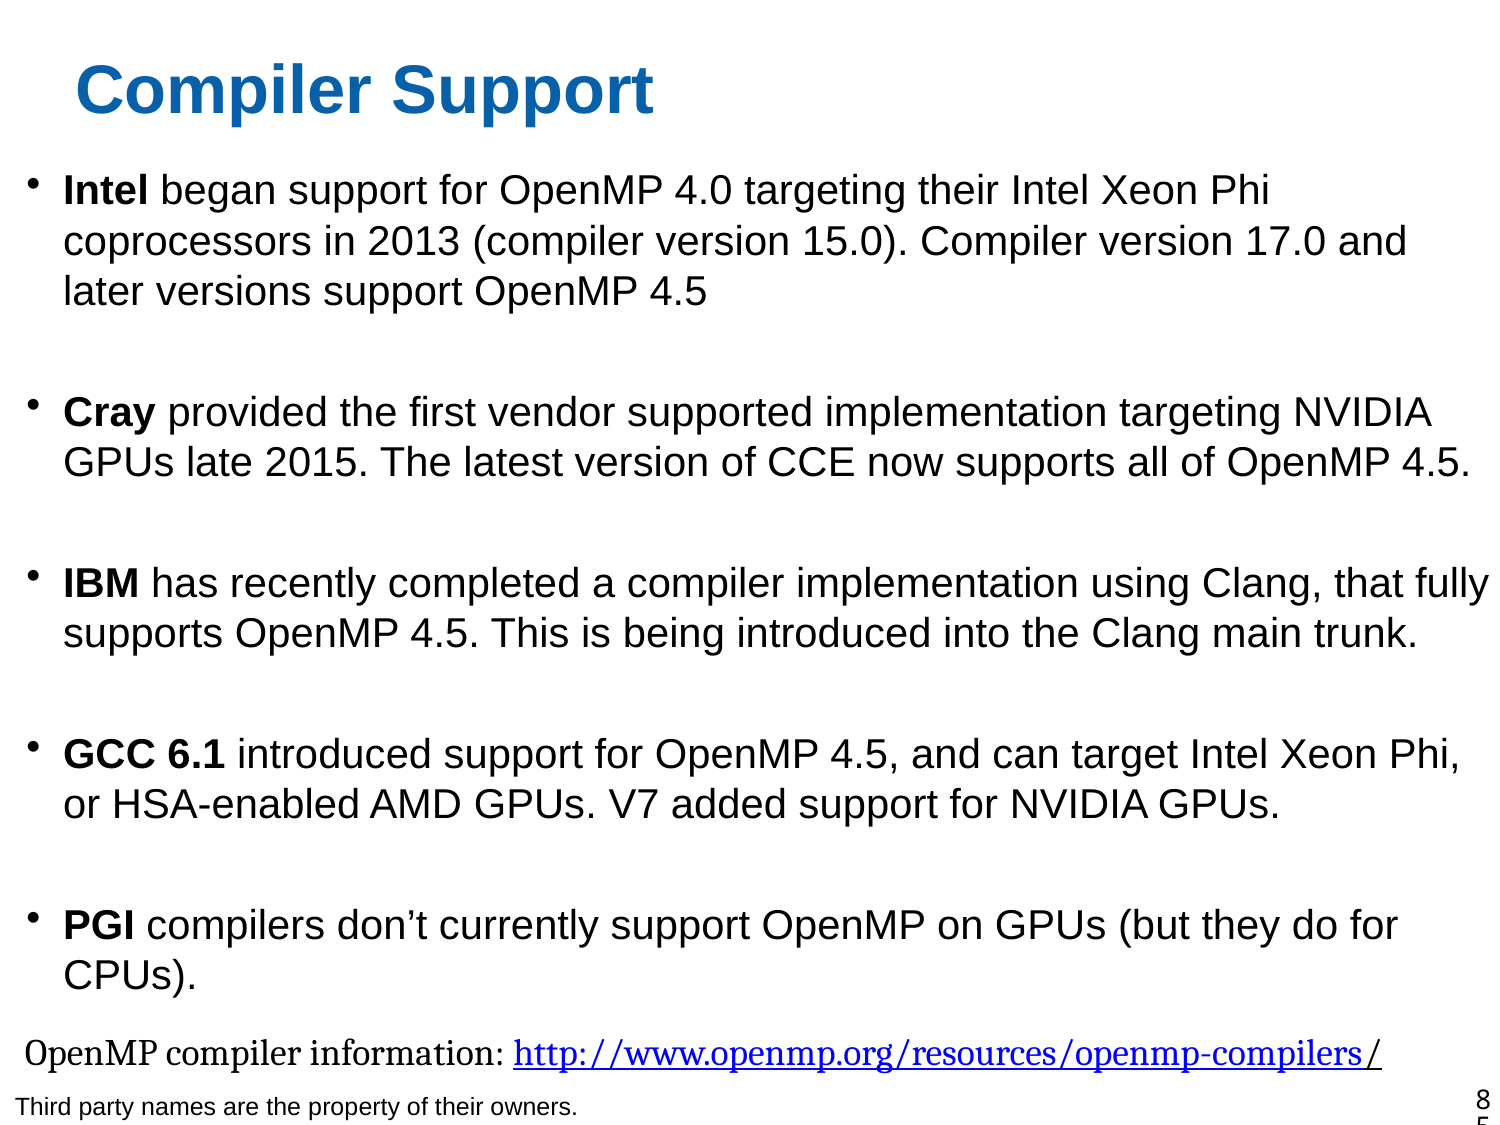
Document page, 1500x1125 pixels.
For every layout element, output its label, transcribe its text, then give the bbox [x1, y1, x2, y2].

text_box OpenMP compiler information: http://www.openmp.org/resources/openmp-compilers/ [17, 1020, 1483, 1081]
list Intel began support for OpenMP 4.0 targeting their Intel Xeon Phi coprocessors in 2013 (compiler version 15.0). Compiler version 17.0 and later versions support OpenMP 4.5 Cray provided the first vendor supported implementation targeting NVIDIA GPUs late 2015. The latest version of CCE now supports all of OpenMP 4.5. IBM has recently completed a compiler implementation using Clang, that fully supports OpenMP 4.5. This is being introduced into the Clang main trunk. GCC 6.1 introduced support for OpenMP 4.5, and can target Intel Xeon Phi, or HSA-enabled AMD GPUs. V7 added support for NVIDIA GPUs. PGI compilers don’t currently support OpenMP on GPUs (but they do for CPUs). [25, 162, 1492, 1021]
title Compiler Support [74, 44, 1426, 143]
slide_number 85 [1467, 1074, 1500, 1124]
text_box Third party names are the property of their owners. [0, 1083, 711, 1125]
